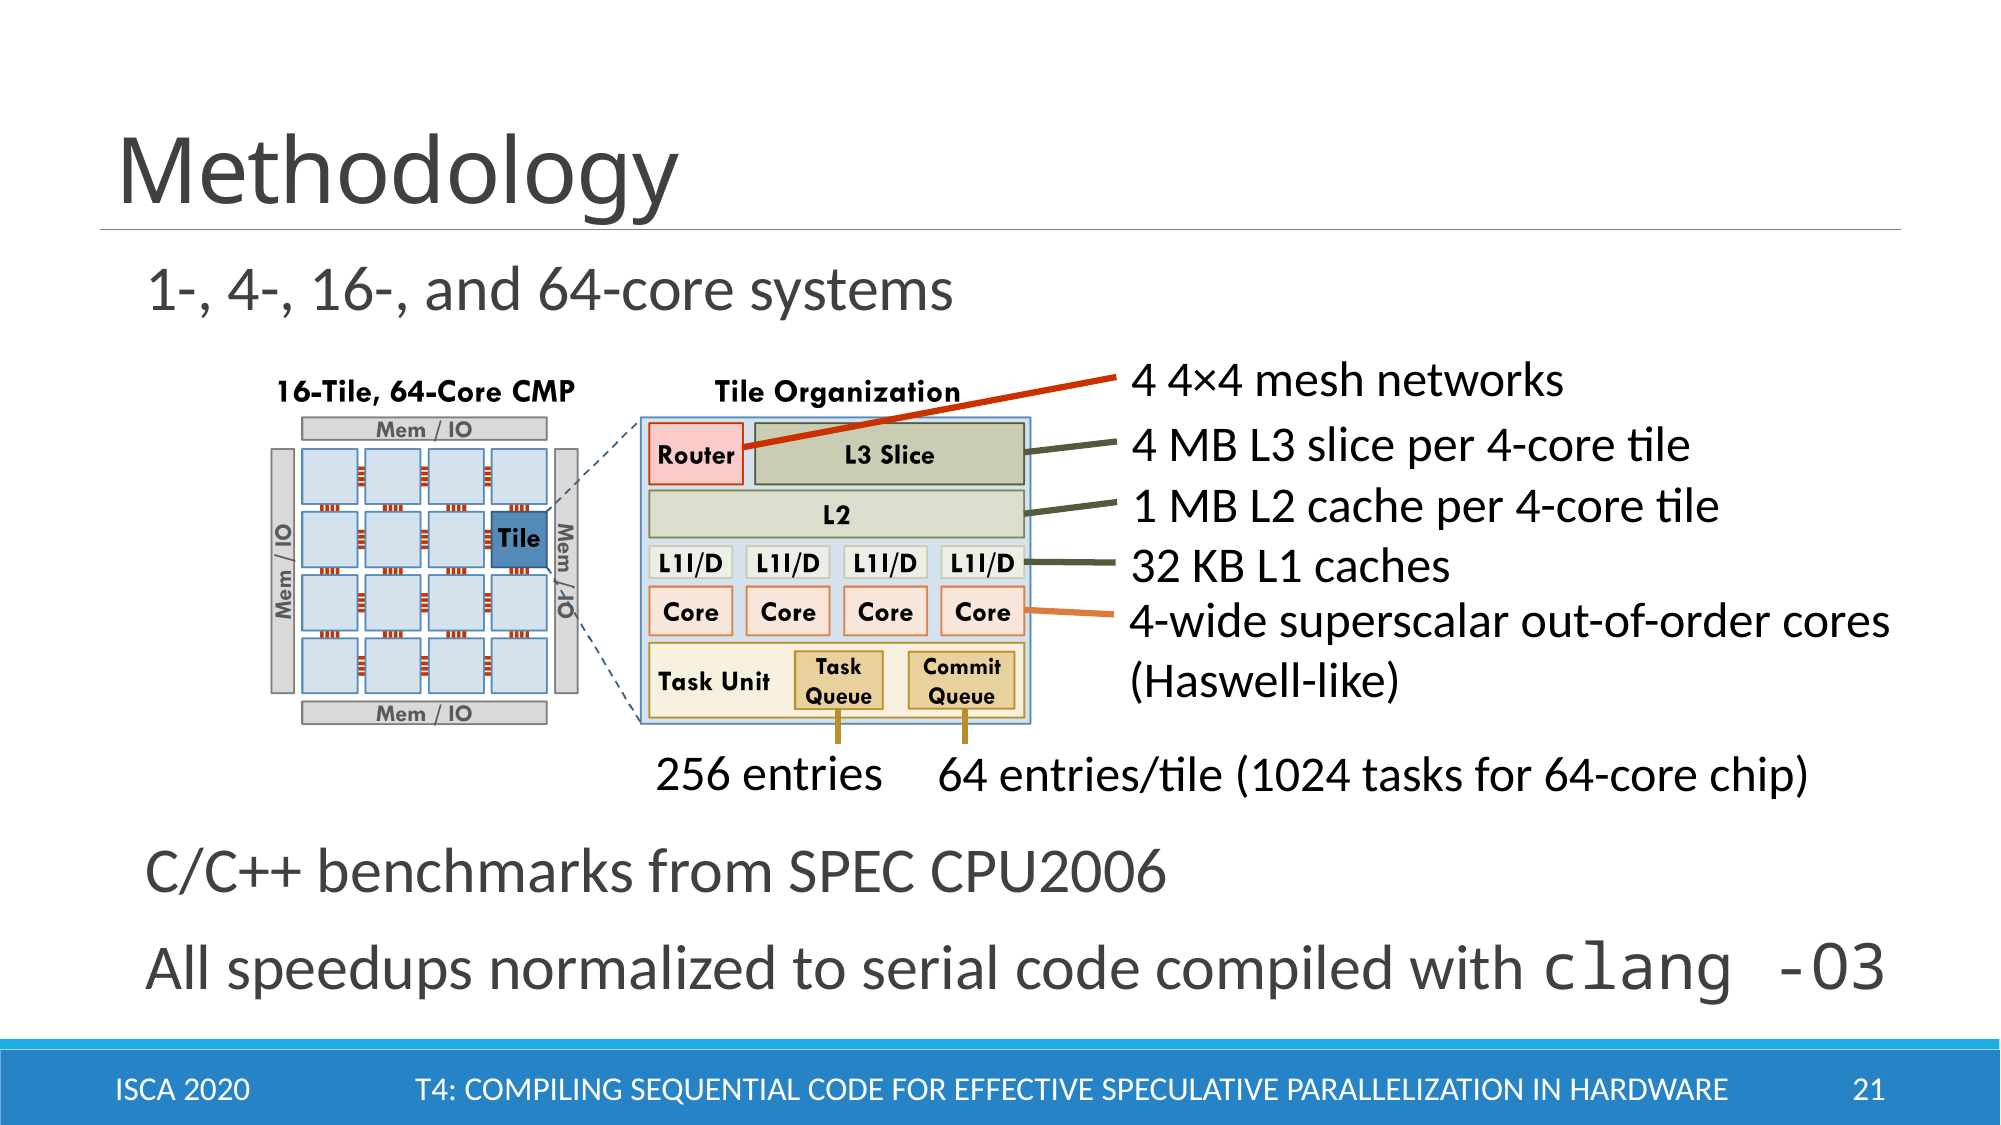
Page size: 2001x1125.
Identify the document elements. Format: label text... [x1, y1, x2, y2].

list 1-, 4-, 16-, and 64-core systems C/C++ benchmarks from SPEC CPU2006 All speedups normalized to serial code compiled with clang -O3 [129, 247, 1901, 1025]
picture [259, 370, 1043, 734]
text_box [741, 376, 1115, 448]
title Methodology [100, 81, 1901, 230]
text_box 4 4×4 mesh networks [1116, 339, 1580, 400]
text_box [1023, 579, 1946, 718]
footer ISCA 2020 T4: Compiling Sequential Code for Effective Speculative Parallelization in Hardware [100, 1057, 1840, 1118]
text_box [638, 707, 1842, 811]
slide_number 21 [1840, 1057, 1901, 1118]
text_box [1023, 403, 1739, 602]
